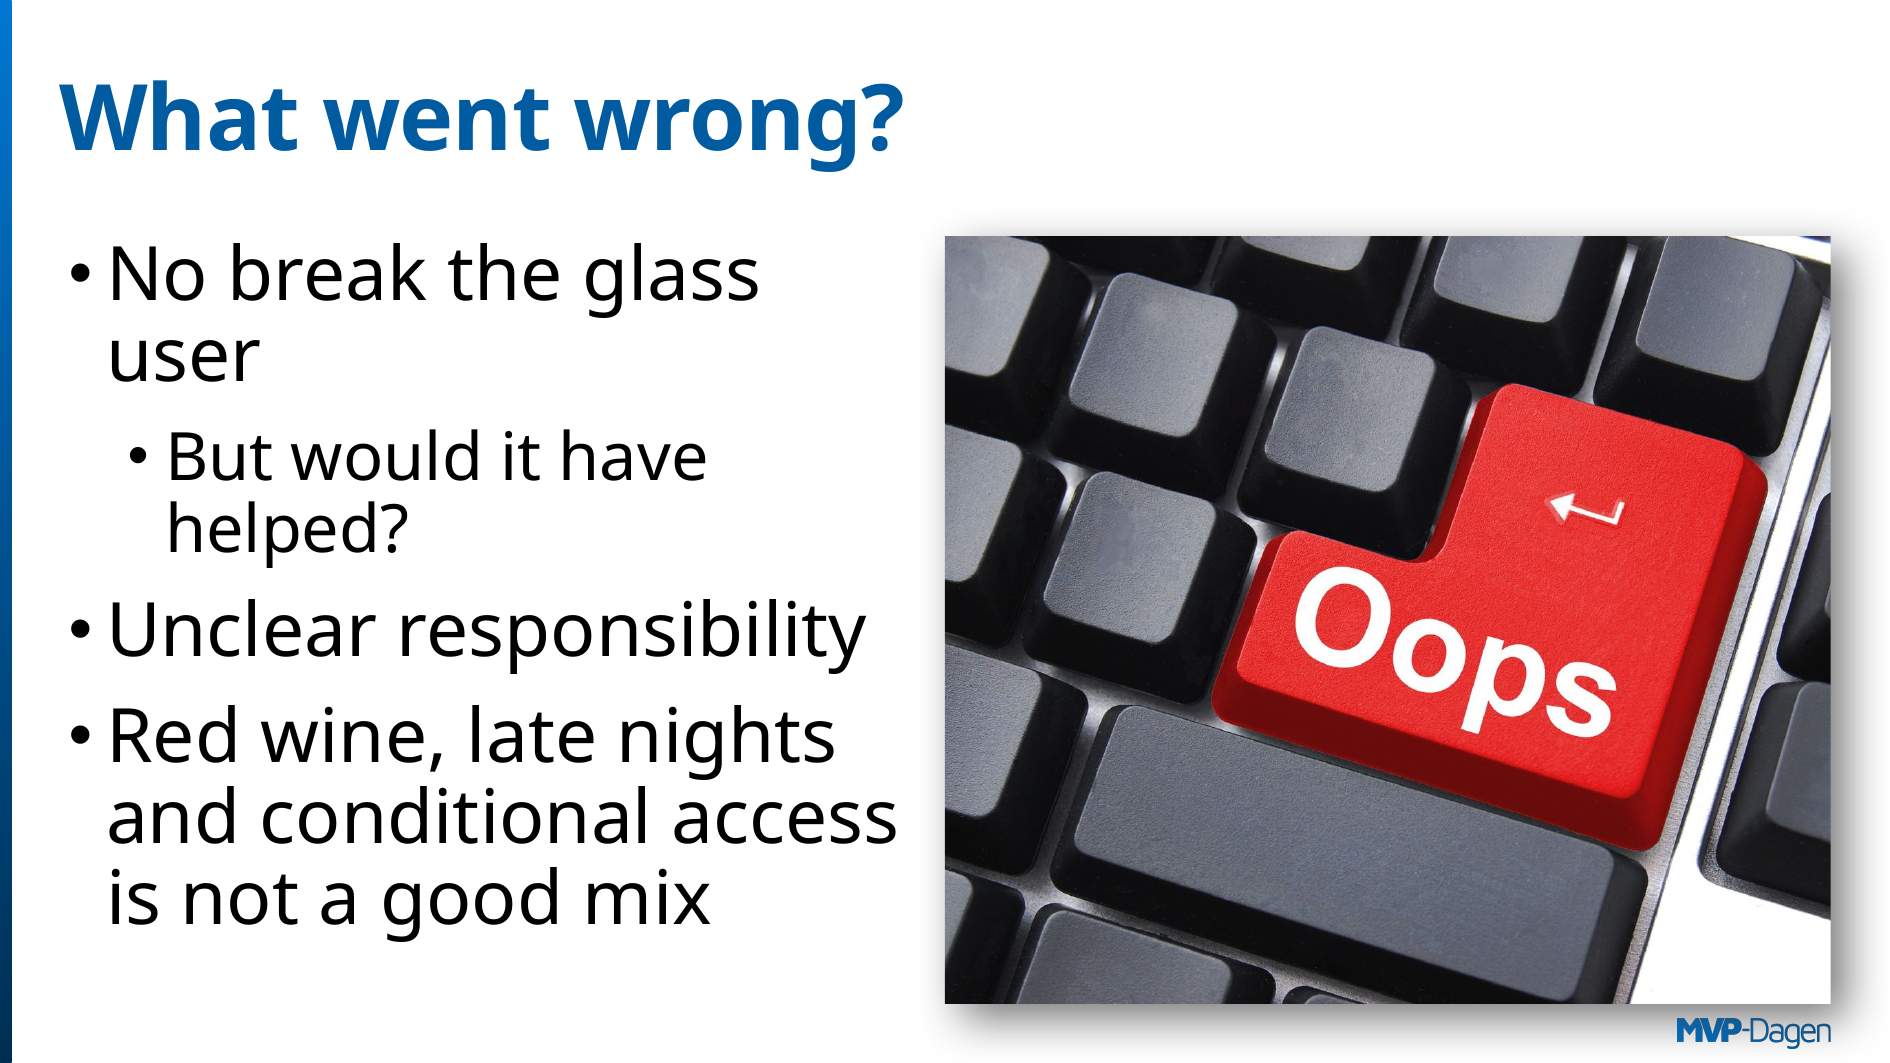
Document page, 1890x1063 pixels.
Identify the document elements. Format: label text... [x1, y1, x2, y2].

list No break the glass user But would it have helped? Unclear responsibility Red wine, late nights and conditional access is not a good mix [59, 236, 944, 1004]
picture [1677, 1018, 1831, 1049]
title What went wrong? [59, 59, 1831, 178]
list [944, 235, 1831, 1005]
